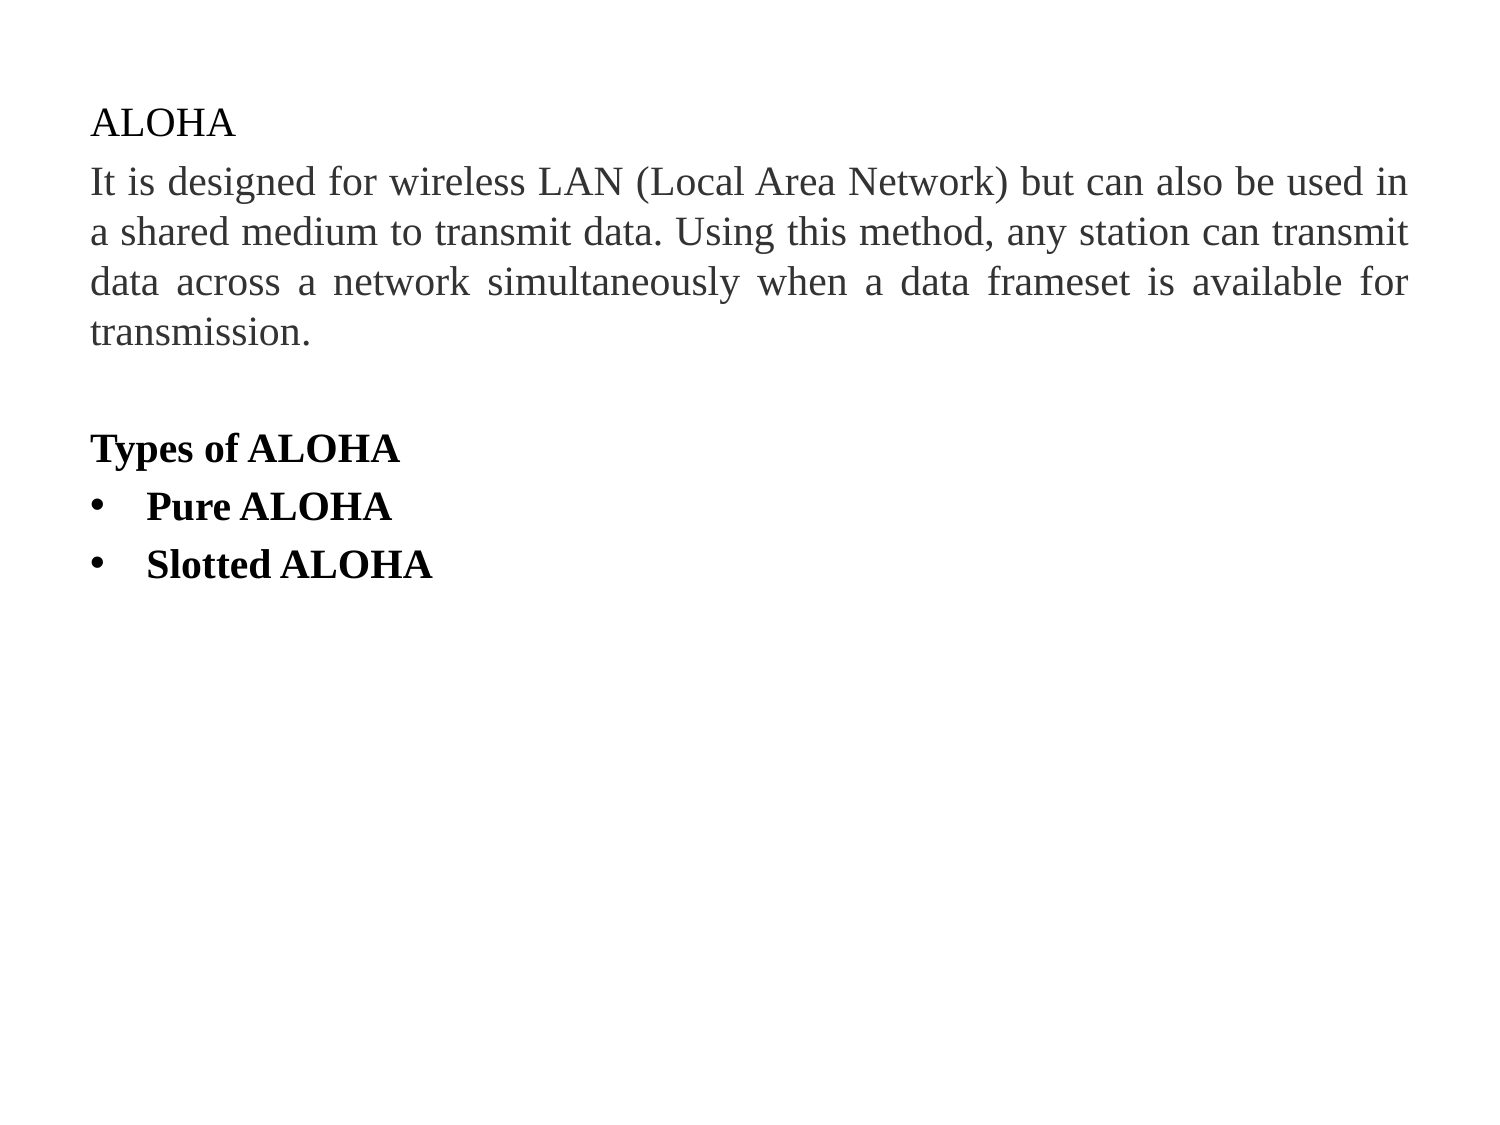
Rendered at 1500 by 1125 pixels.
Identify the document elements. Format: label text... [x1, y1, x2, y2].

list ALOHA It is designed for wireless LAN (Local Area Network) but can also be used in a shared medium to transmit data. Using this method, any station can transmit data across a network simultaneously when a data frameset is available for transmission. Types of ALOHA Pure ALOHA Slotted ALOHA [75, 87, 1425, 1005]
